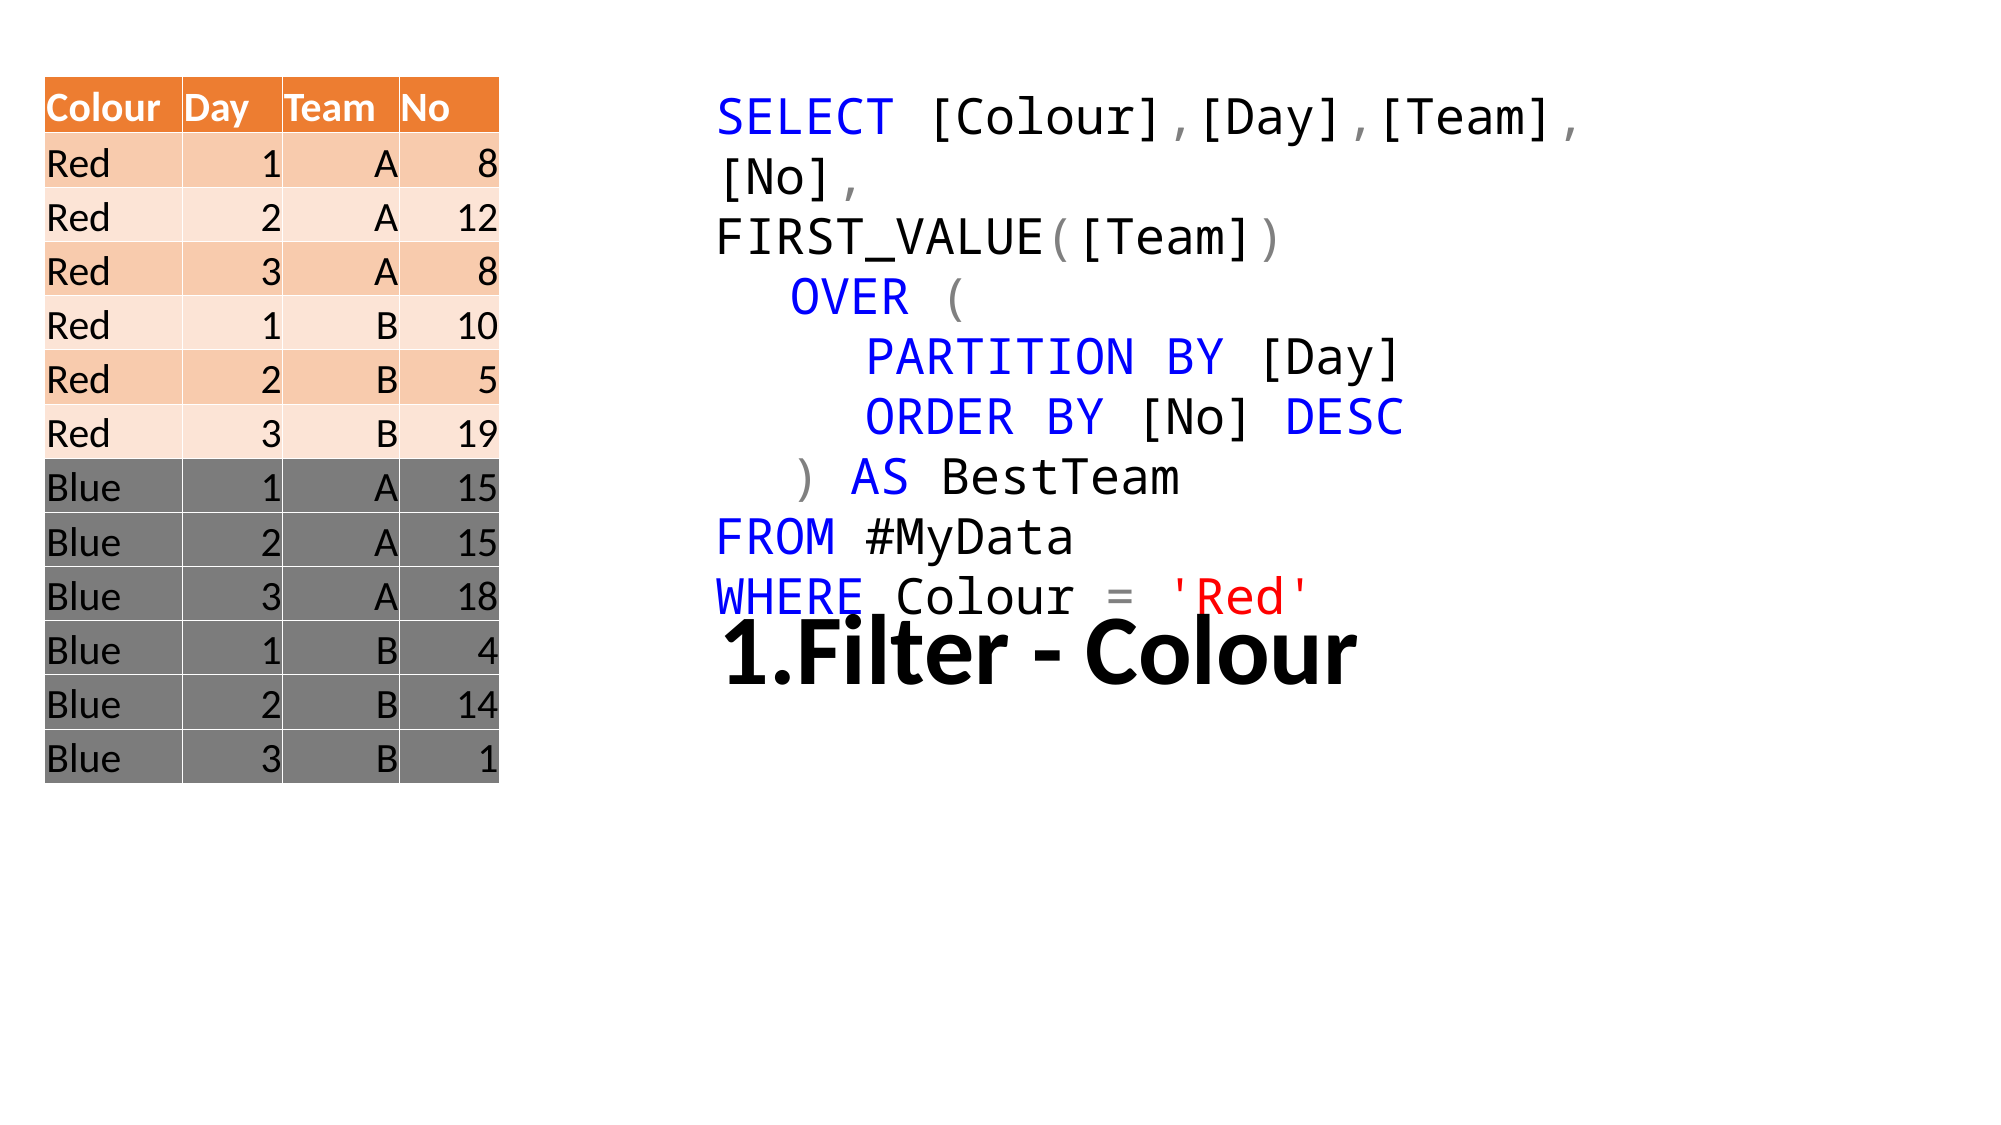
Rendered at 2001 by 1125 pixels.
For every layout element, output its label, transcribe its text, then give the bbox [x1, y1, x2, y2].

table_cell Red [45, 188, 182, 241]
table_cell 2 [183, 188, 282, 241]
table_cell 15 [400, 459, 499, 512]
table_cell 2 [183, 513, 282, 566]
table_cell Red [45, 405, 182, 458]
table_cell Blue [45, 730, 182, 783]
table_cell 18 [400, 567, 499, 620]
table_cell 4 [400, 621, 499, 674]
table_cell Blue [45, 513, 182, 566]
table_cell 1 [183, 296, 282, 349]
table_cell 1 [183, 621, 282, 674]
table_cell B [283, 621, 399, 674]
table_cell 12 [400, 188, 499, 241]
table_cell B [283, 730, 399, 783]
table_cell 1 [183, 459, 282, 512]
table_cell B [283, 405, 399, 458]
table_cell B [283, 296, 399, 349]
table_cell 3 [183, 405, 282, 458]
table_cell 14 [400, 675, 499, 729]
table_cell A [283, 567, 399, 620]
table_cell 8 [400, 133, 499, 187]
table_cell 1 [183, 133, 282, 187]
table_cell Red [45, 133, 182, 187]
table_cell A [283, 133, 399, 187]
table_cell 1 [400, 730, 499, 783]
table_cell Red [45, 350, 182, 404]
table_cell Blue [45, 675, 182, 729]
table_cell 10 [400, 296, 499, 349]
table_cell Blue [45, 621, 182, 674]
text_box Filter - Colour [703, 577, 1376, 712]
table_cell 3 [183, 242, 282, 295]
table_cell 15 [400, 513, 499, 566]
table_cell 2 [183, 350, 282, 404]
table_cell 3 [183, 567, 282, 620]
table_cell A [283, 188, 399, 241]
table_cell 3 [183, 730, 282, 783]
table_cell A [283, 459, 399, 512]
table_cell 5 [400, 350, 499, 404]
table_cell A [283, 242, 399, 295]
table_cell B [283, 675, 399, 729]
table_cell Red [45, 296, 182, 349]
table_cell 2 [183, 675, 282, 729]
table_cell 8 [400, 242, 499, 295]
table_cell 19 [400, 405, 499, 458]
text_box SELECT [Colour],[Day],[Team],[No], FIRST_VALUE([Team]) OVER ( PARTITION BY [Day] ORDER BY [No] DESC ) AS BestTeam FROM #MyData WHERE Colour = 'Red' [700, 77, 1701, 632]
table_header Day [183, 77, 282, 132]
table_cell A [283, 513, 399, 566]
table_cell Blue [45, 459, 182, 512]
table_cell Blue [45, 567, 182, 620]
table_header Colour [45, 77, 182, 132]
table_header Team [283, 77, 399, 132]
table_cell B [283, 350, 399, 404]
table_header No [400, 77, 499, 132]
table_cell Red [45, 242, 182, 295]
